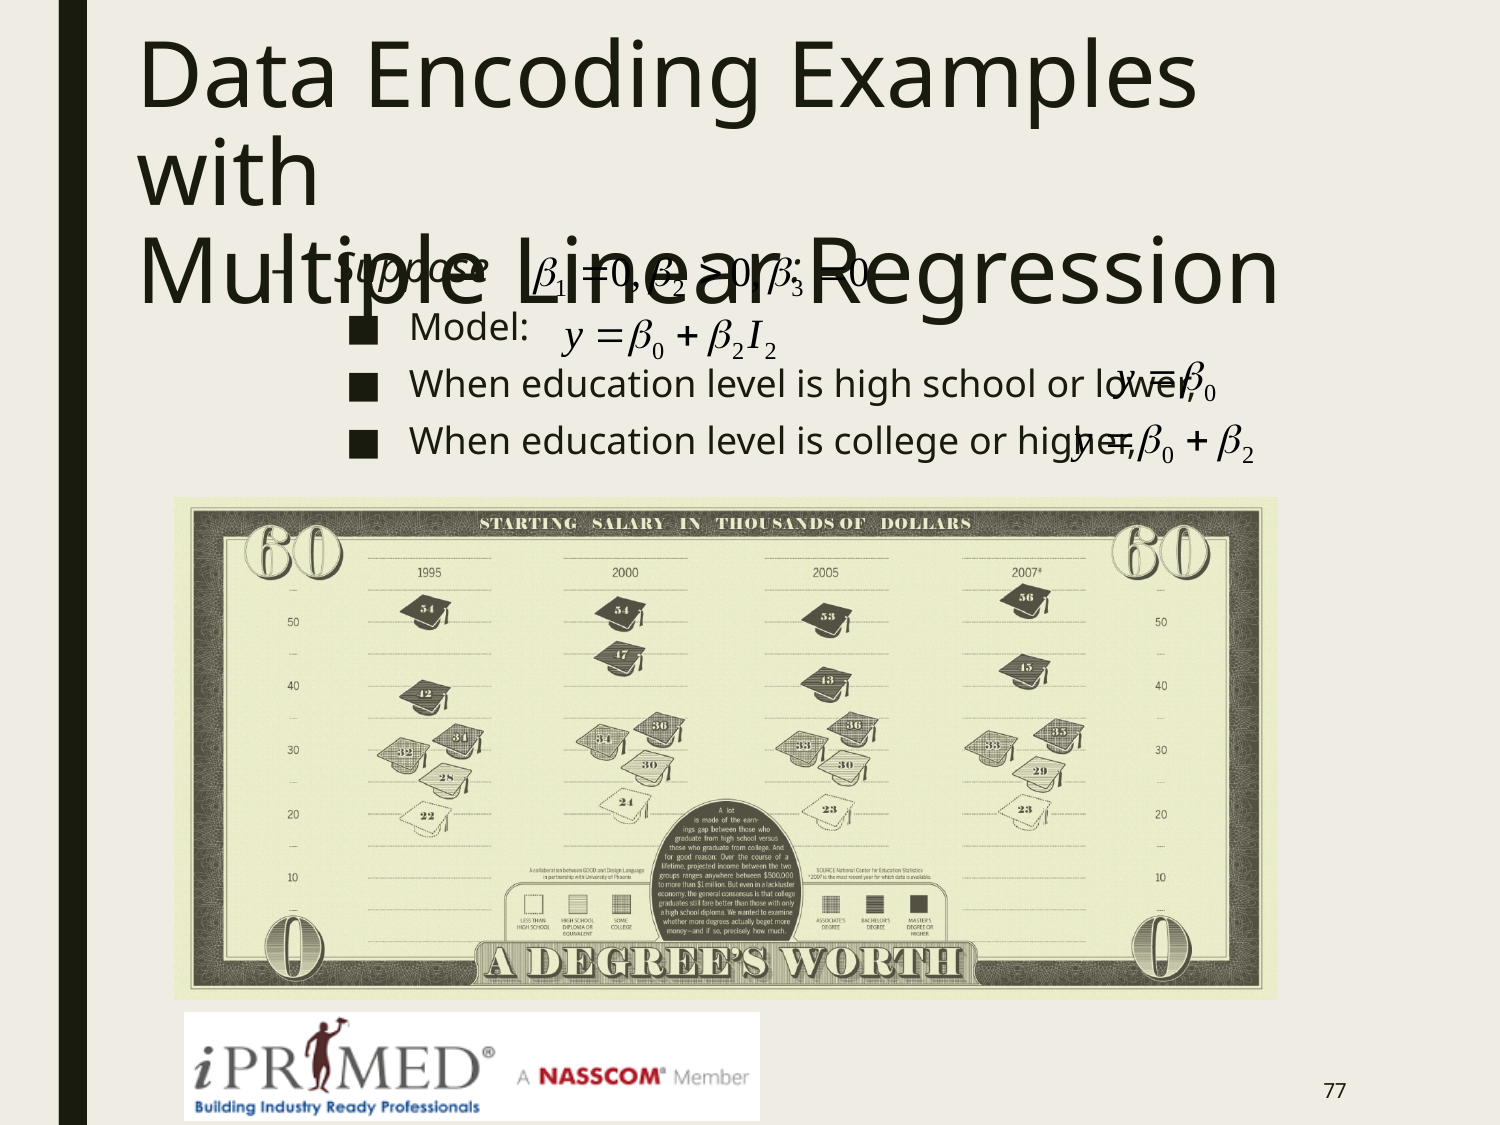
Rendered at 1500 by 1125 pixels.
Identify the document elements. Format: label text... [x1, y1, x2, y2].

list Suppose : Model: When education level is high school or lower, When education level is college or higher, [168, 237, 1351, 963]
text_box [554, 307, 784, 370]
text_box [1063, 411, 1263, 474]
picture [184, 1012, 760, 1121]
title Data Encoding Examples with Multiple Linear Regression [121, 21, 1413, 266]
slide_number 76 [1165, 1058, 1362, 1125]
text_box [524, 244, 876, 308]
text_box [1106, 348, 1225, 411]
picture [174, 497, 1278, 1001]
